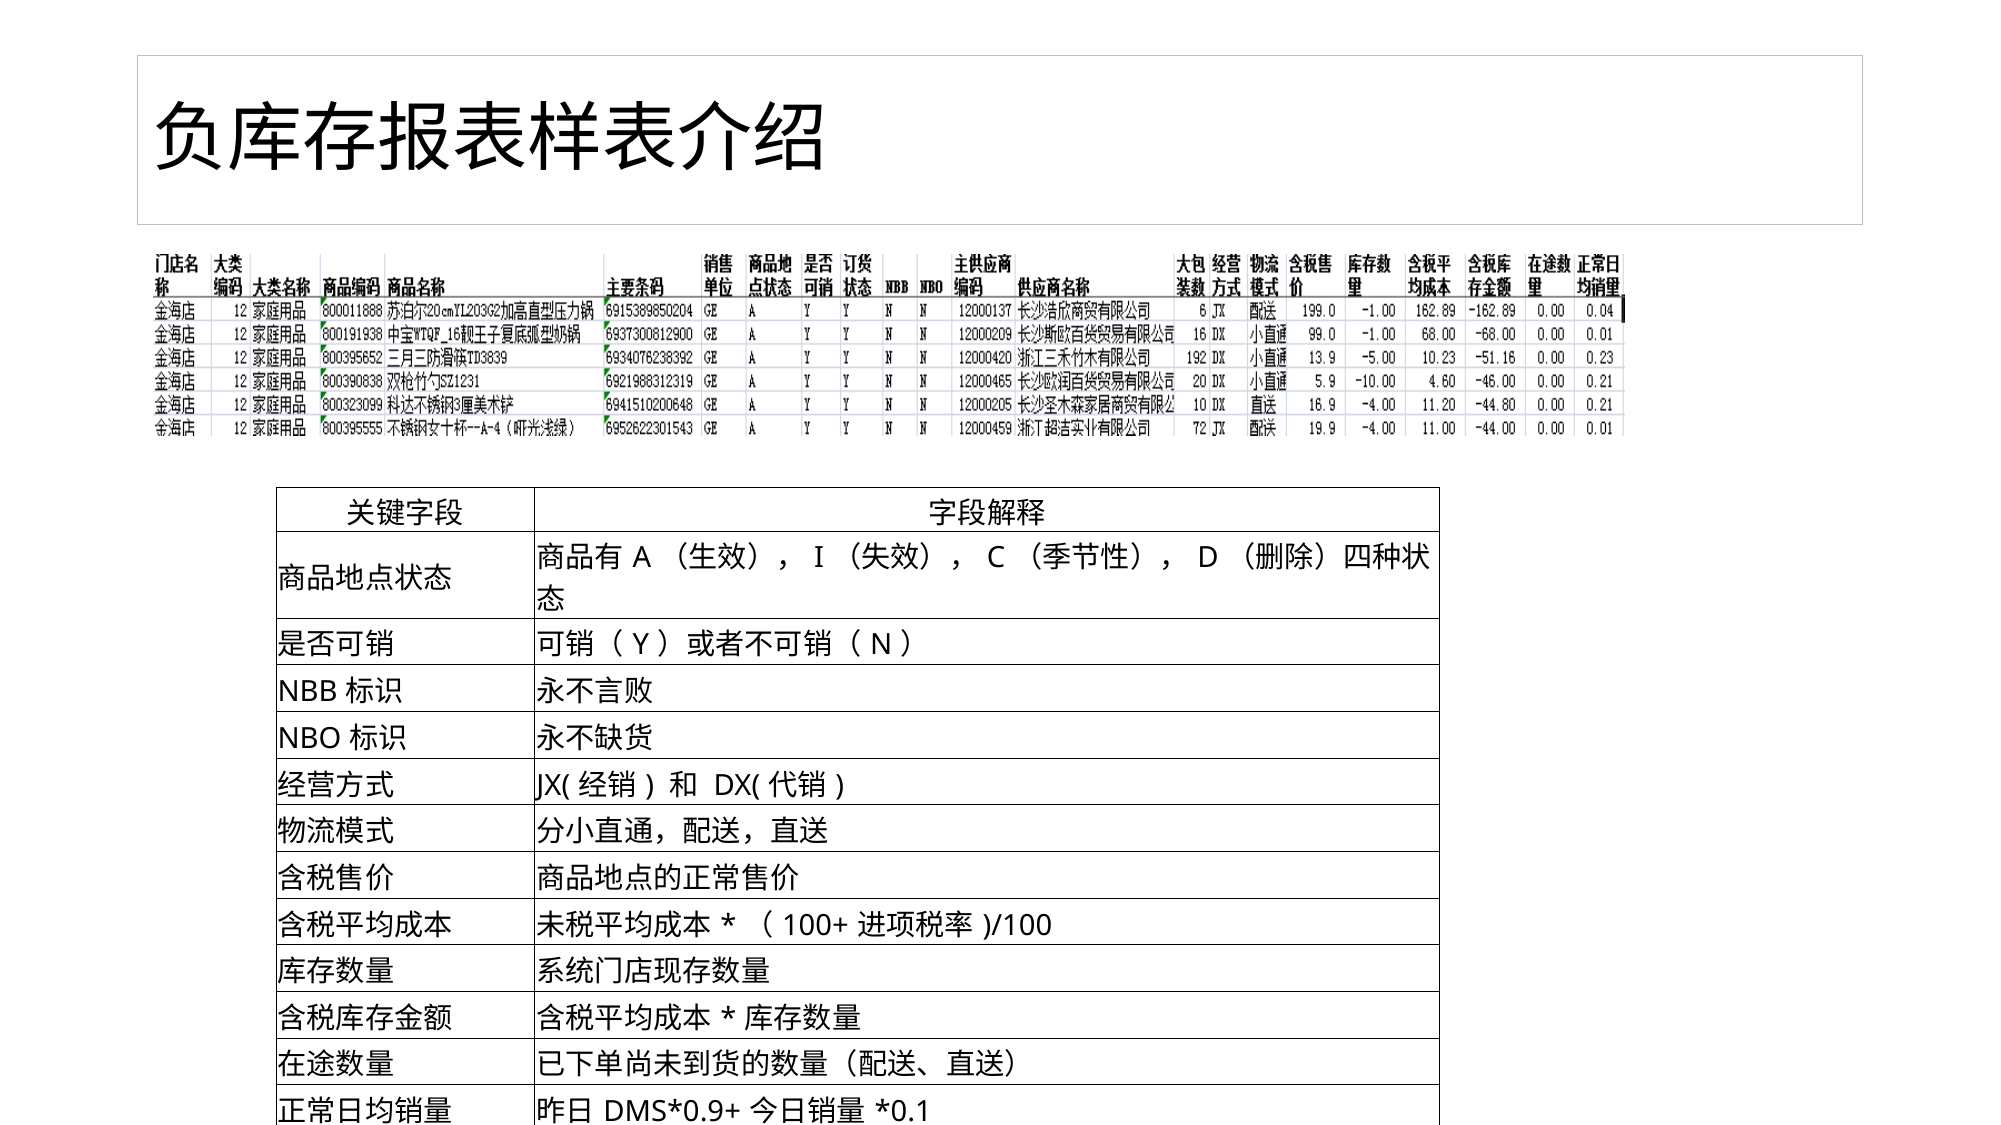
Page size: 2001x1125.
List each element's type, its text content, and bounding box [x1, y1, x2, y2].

table_cell 在途数量 [277, 1039, 534, 1084]
table_cell 永不缺货 [535, 712, 1439, 758]
table_header 关键字段 [277, 488, 534, 531]
table_cell 永不言败 [535, 665, 1439, 711]
table_cell 系统门店现存数量 [535, 945, 1439, 991]
table_cell 商品地点状态 [277, 532, 534, 618]
table_cell 昨日DMS*0.9+今日销量*0.1 [535, 1085, 1439, 1125]
table_cell NBO标识 [277, 712, 534, 758]
table_cell 是否可销 [277, 619, 534, 664]
table_cell 可销（Y）或者不可销（N） [535, 619, 1439, 664]
table_cell 库存数量 [277, 945, 534, 991]
table_cell 含税售价 [277, 852, 534, 898]
table_cell 已下单尚未到货的数量（配送、直送） [535, 1039, 1439, 1084]
title 负库存报表样表介绍 [137, 55, 1863, 225]
table_cell 含税平均成本*库存数量 [535, 992, 1439, 1038]
table_header 字段解释 [535, 488, 1439, 531]
picture [153, 254, 1625, 436]
table_cell 未税平均成本*（100+进项税率)/100 [535, 899, 1439, 944]
table_cell JX(经销) 和 DX(代销) [535, 759, 1439, 804]
table_cell 经营方式 [277, 759, 534, 804]
table_cell 物流模式 [277, 805, 534, 851]
table_cell 含税库存金额 [277, 992, 534, 1038]
table_cell 正常日均销量 [277, 1085, 534, 1125]
table_cell 含税平均成本 [277, 899, 534, 944]
table_cell 商品地点的正常售价 [535, 852, 1439, 898]
table_cell NBB标识 [277, 665, 534, 711]
table_cell 商品有A（生效），I（失效），C（季节性），D（删除）四种状态 [535, 532, 1439, 618]
table_cell 分小直通，配送，直送 [535, 805, 1439, 851]
